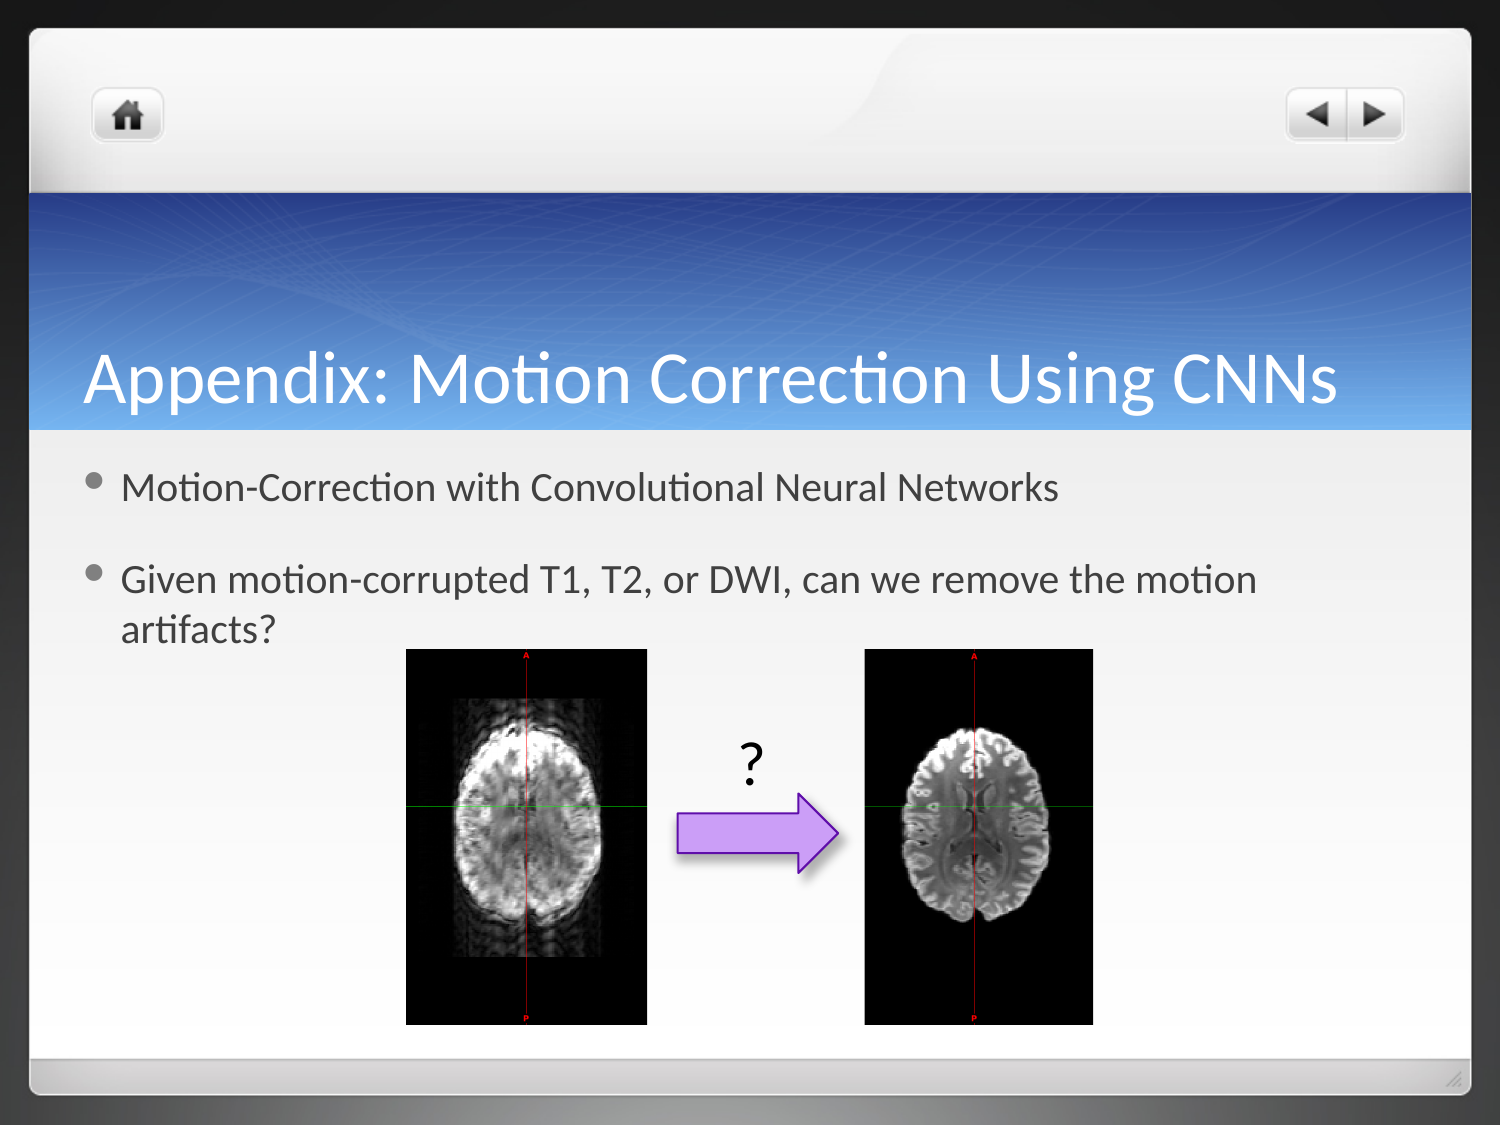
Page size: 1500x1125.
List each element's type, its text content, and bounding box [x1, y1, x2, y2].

picture [0, 0, 1500, 1125]
text_box ? [722, 715, 782, 806]
text_box [676, 792, 839, 874]
title Appendix: Motion Correction Using CNNs [68, 238, 1432, 427]
list Motion-Correction with Convolutional Neural Networks Given motion-corrupted T1, T2, or DWI, can we remove the motion artifacts? [68, 452, 1432, 1025]
